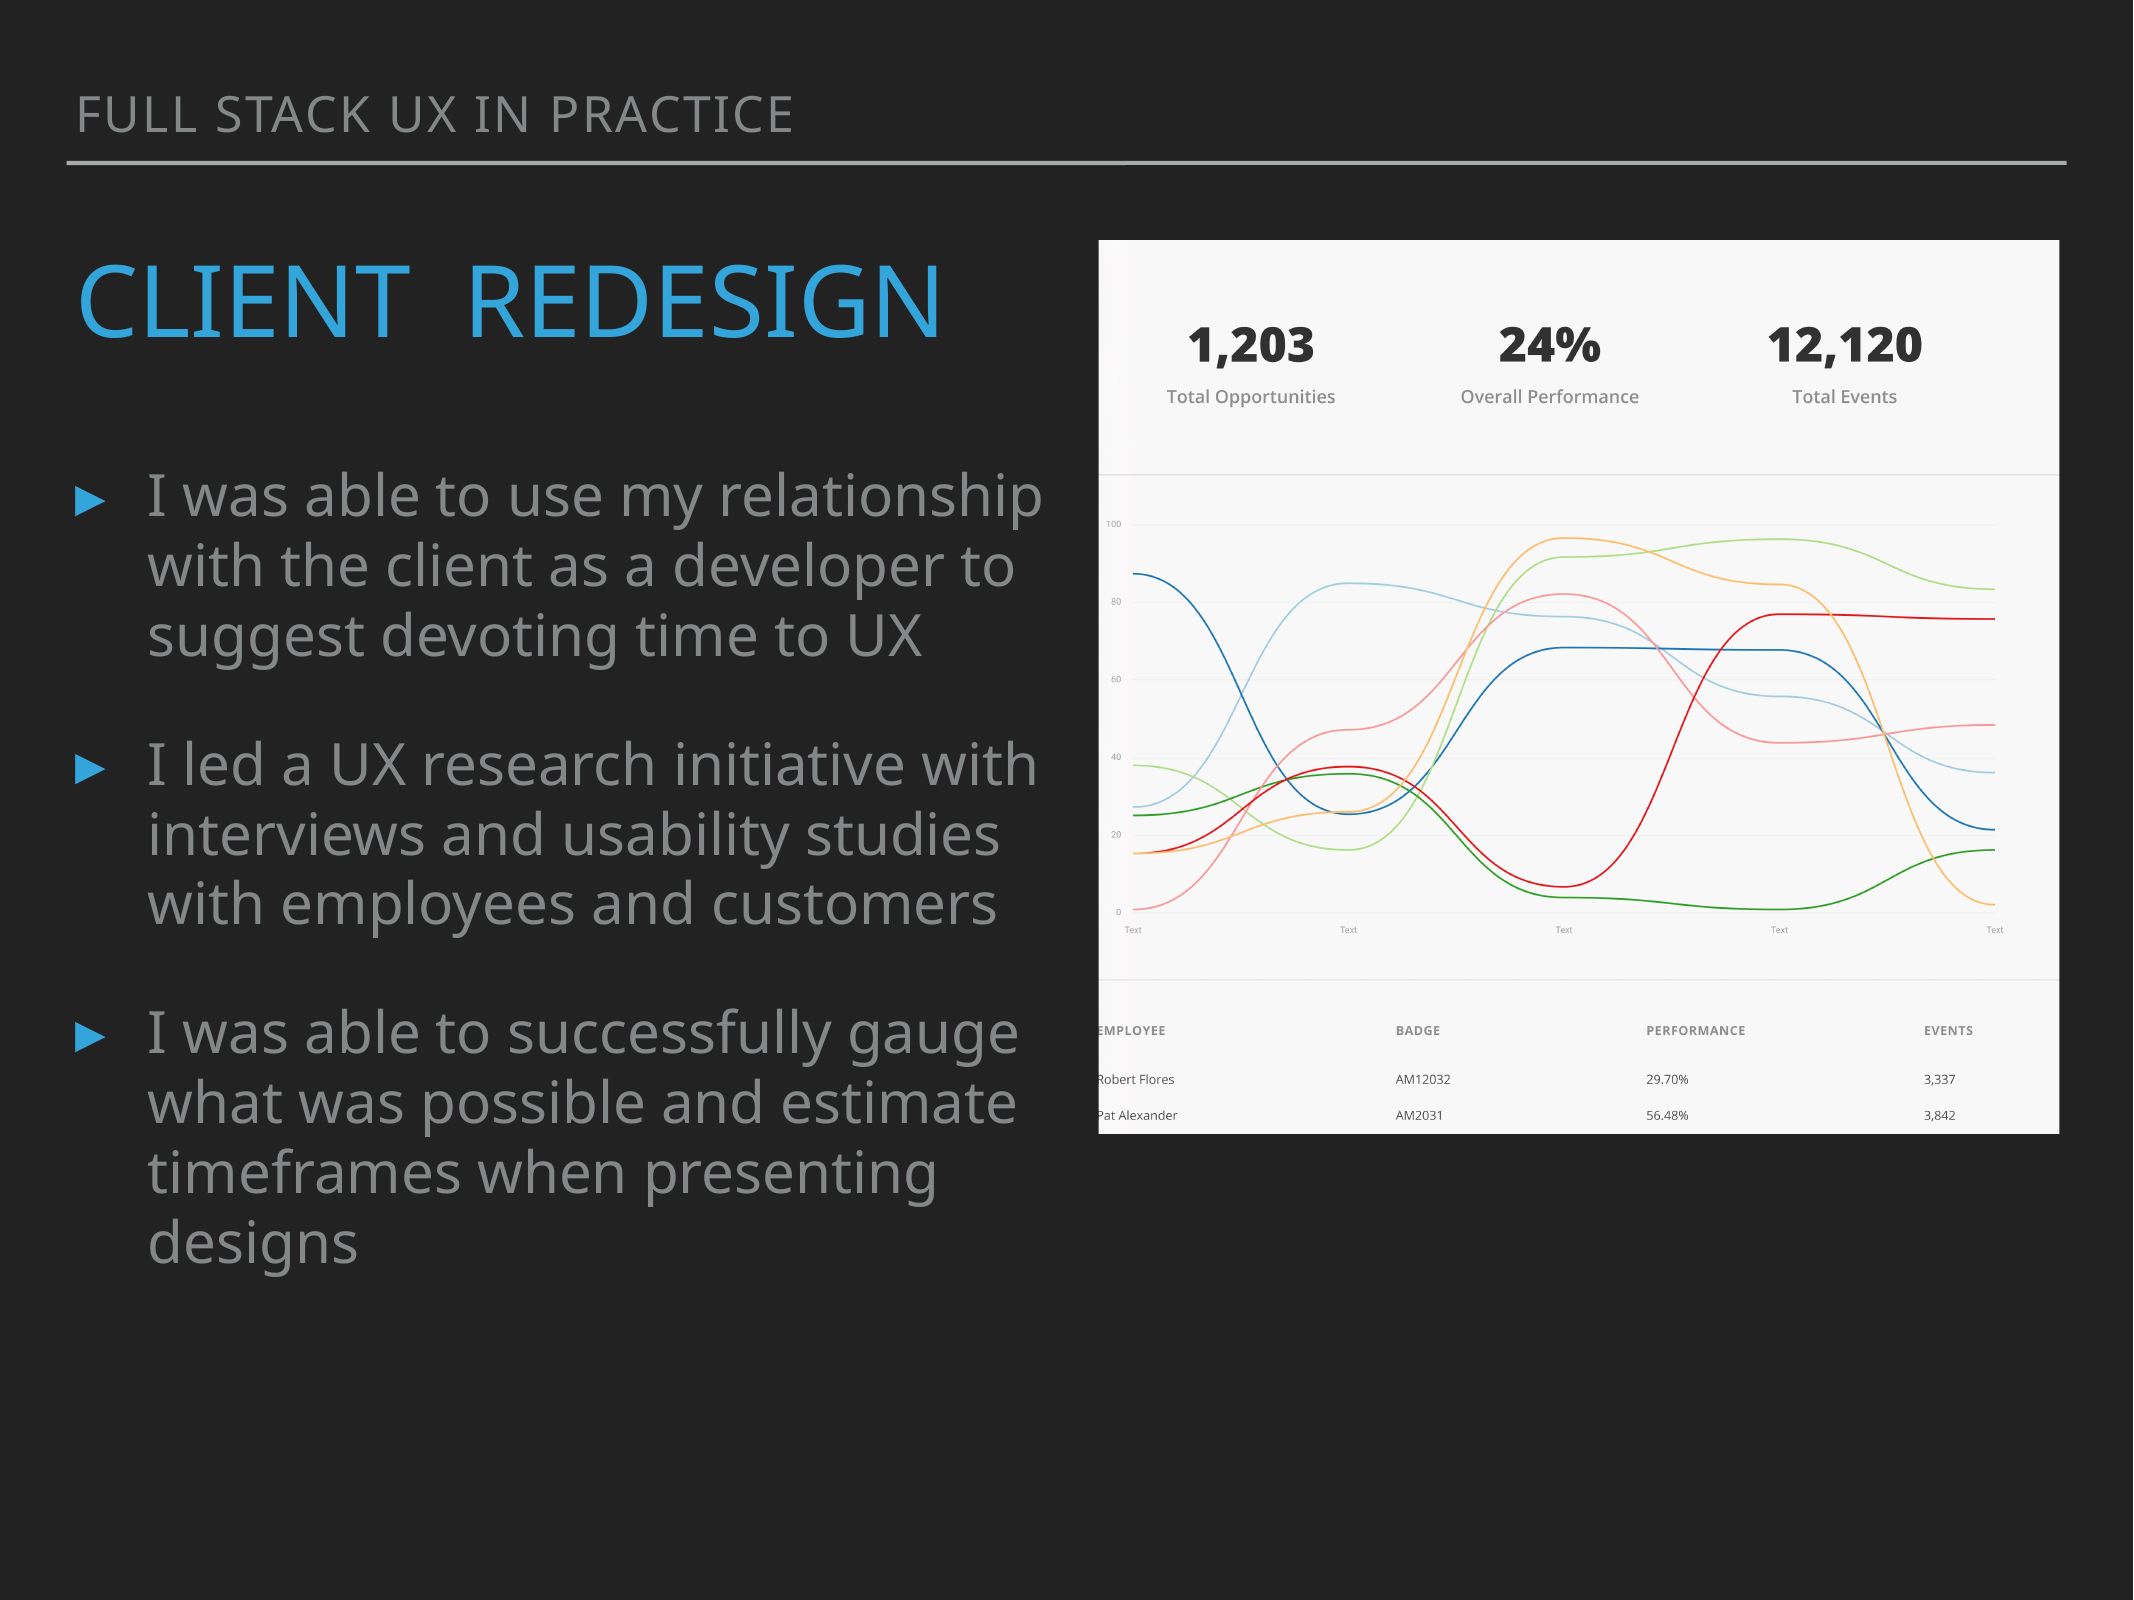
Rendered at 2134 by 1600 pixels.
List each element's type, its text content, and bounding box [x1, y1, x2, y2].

picture [1098, 240, 2060, 1135]
list Full stack UX in practice [66, 74, 1901, 151]
title Client redesign [66, 251, 1098, 372]
list I was able to use my relationship with the client as a developer to suggest devoting time to UX I led a UX research initiative with interviews and usability studies with employees and customers I was able to successfully gauge what was possible and estimate timeframes when presenting designs [66, 449, 1101, 1453]
